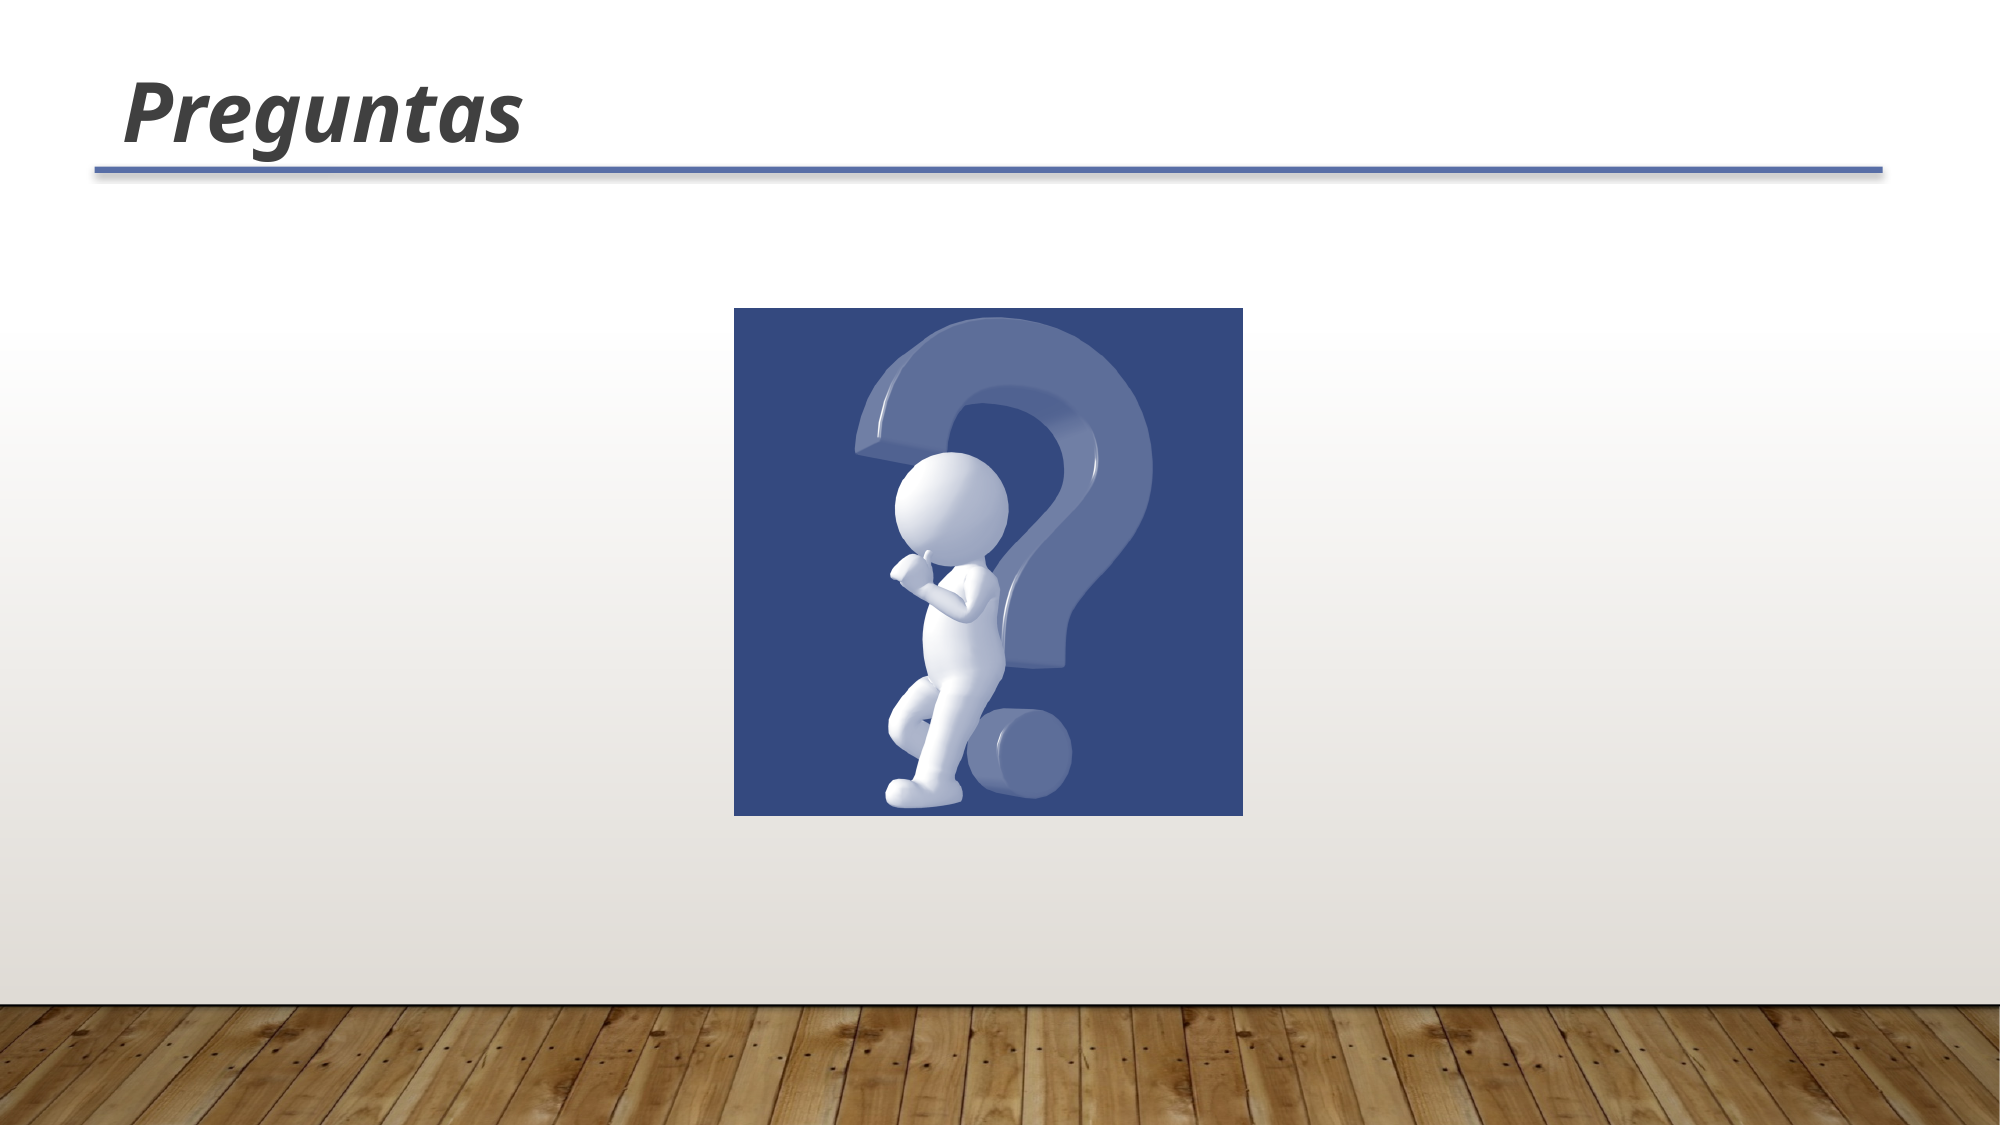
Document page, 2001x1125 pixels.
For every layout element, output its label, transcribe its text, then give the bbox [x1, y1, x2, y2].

picture [734, 308, 1243, 817]
text_box [94, 166, 1883, 173]
picture [0, 1007, 2000, 1125]
text_box Preguntas [107, 52, 720, 167]
